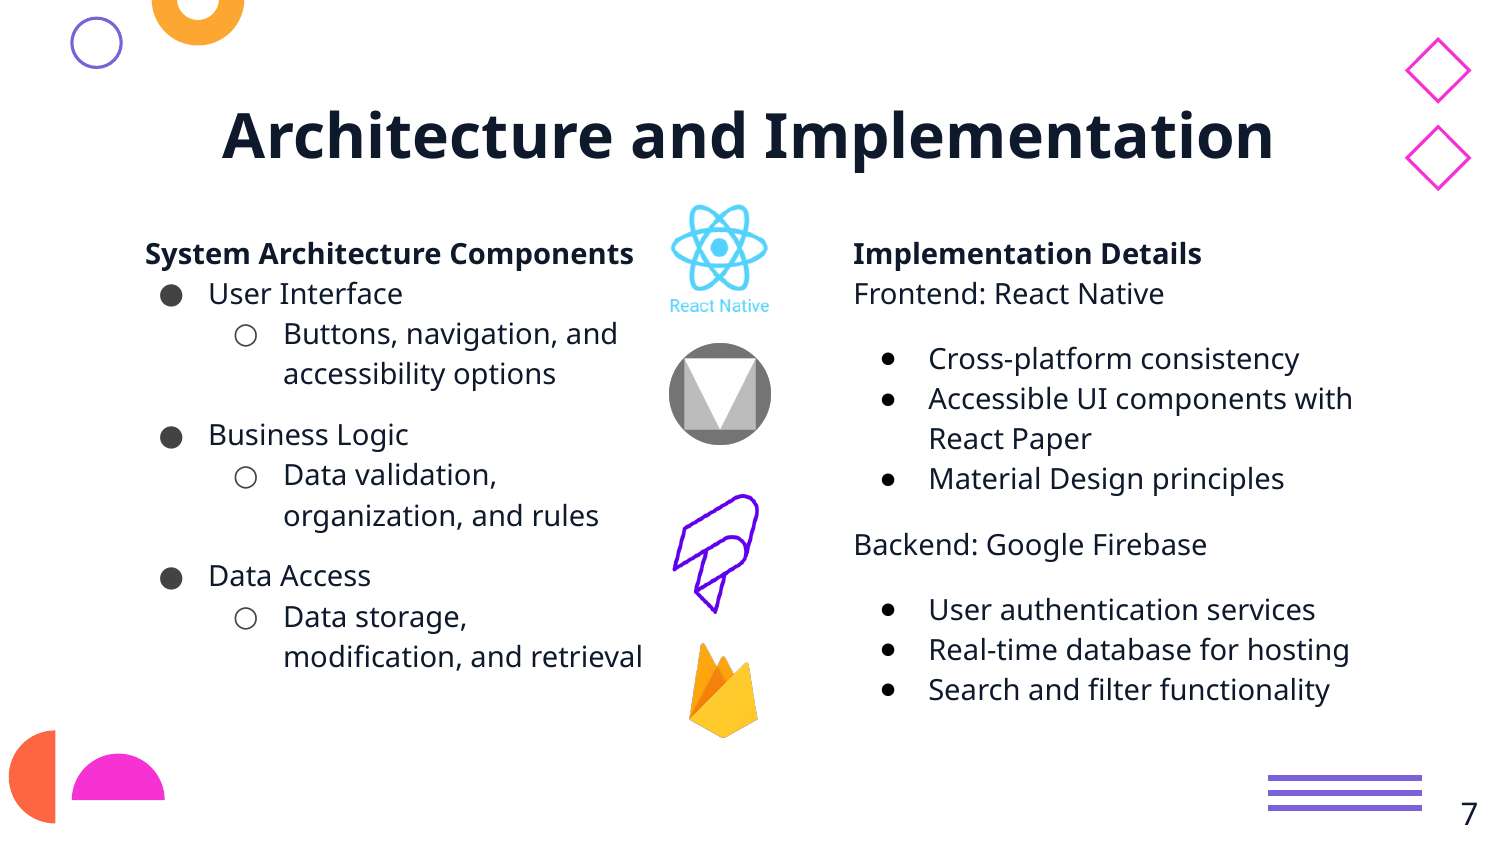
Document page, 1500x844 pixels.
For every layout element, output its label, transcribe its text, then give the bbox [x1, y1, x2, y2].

picture [661, 485, 779, 767]
picture [661, 184, 779, 330]
picture [669, 343, 771, 445]
title Architecture and Implementation [118, 81, 1382, 185]
slide_number ‹#› [1403, 779, 1494, 844]
list Implementation Details Frontend: React Native Cross-platform consistency Accessible UI components with React Paper Material Design principles Backend: Google Firebase User authentication services Real-time database for hosting Search and filter functionality [838, 185, 1382, 755]
list System Architecture Components User Interface Buttons, navigation, and accessibility options Business Logic Data validation, organization, and rules Data Access Data storage, modification, and retrieval [118, 185, 662, 668]
